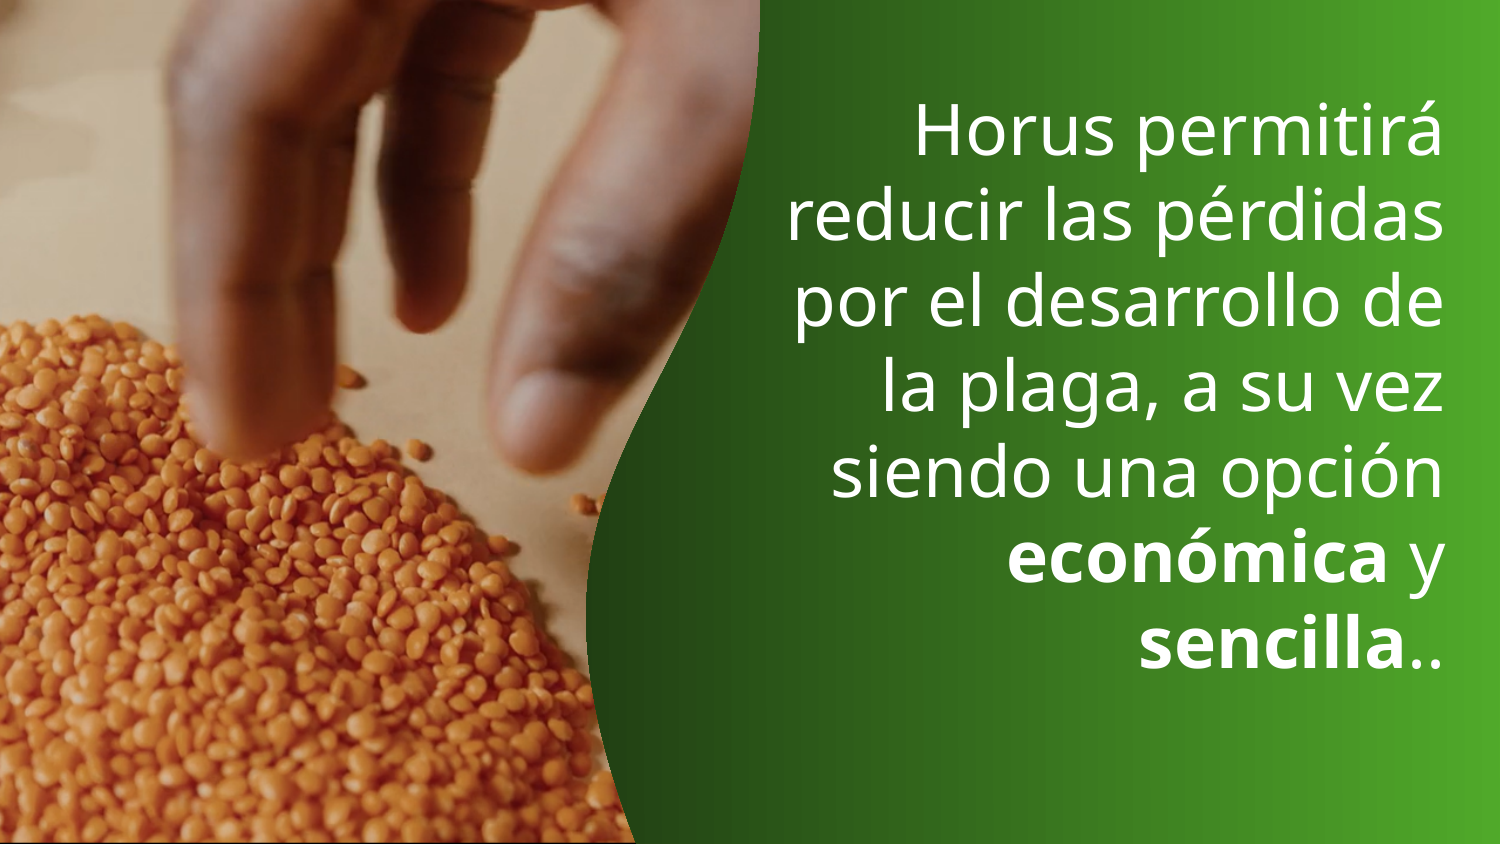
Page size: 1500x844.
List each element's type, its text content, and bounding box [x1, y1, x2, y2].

title Horus permitirá reducir las pérdidas por el desarrollo de la plaga, a su vez siendo una opción económica y sencilla.. [1044, 68, 1461, 775]
picture [0, 0, 1041, 844]
text_box [1041, 0, 1500, 844]
